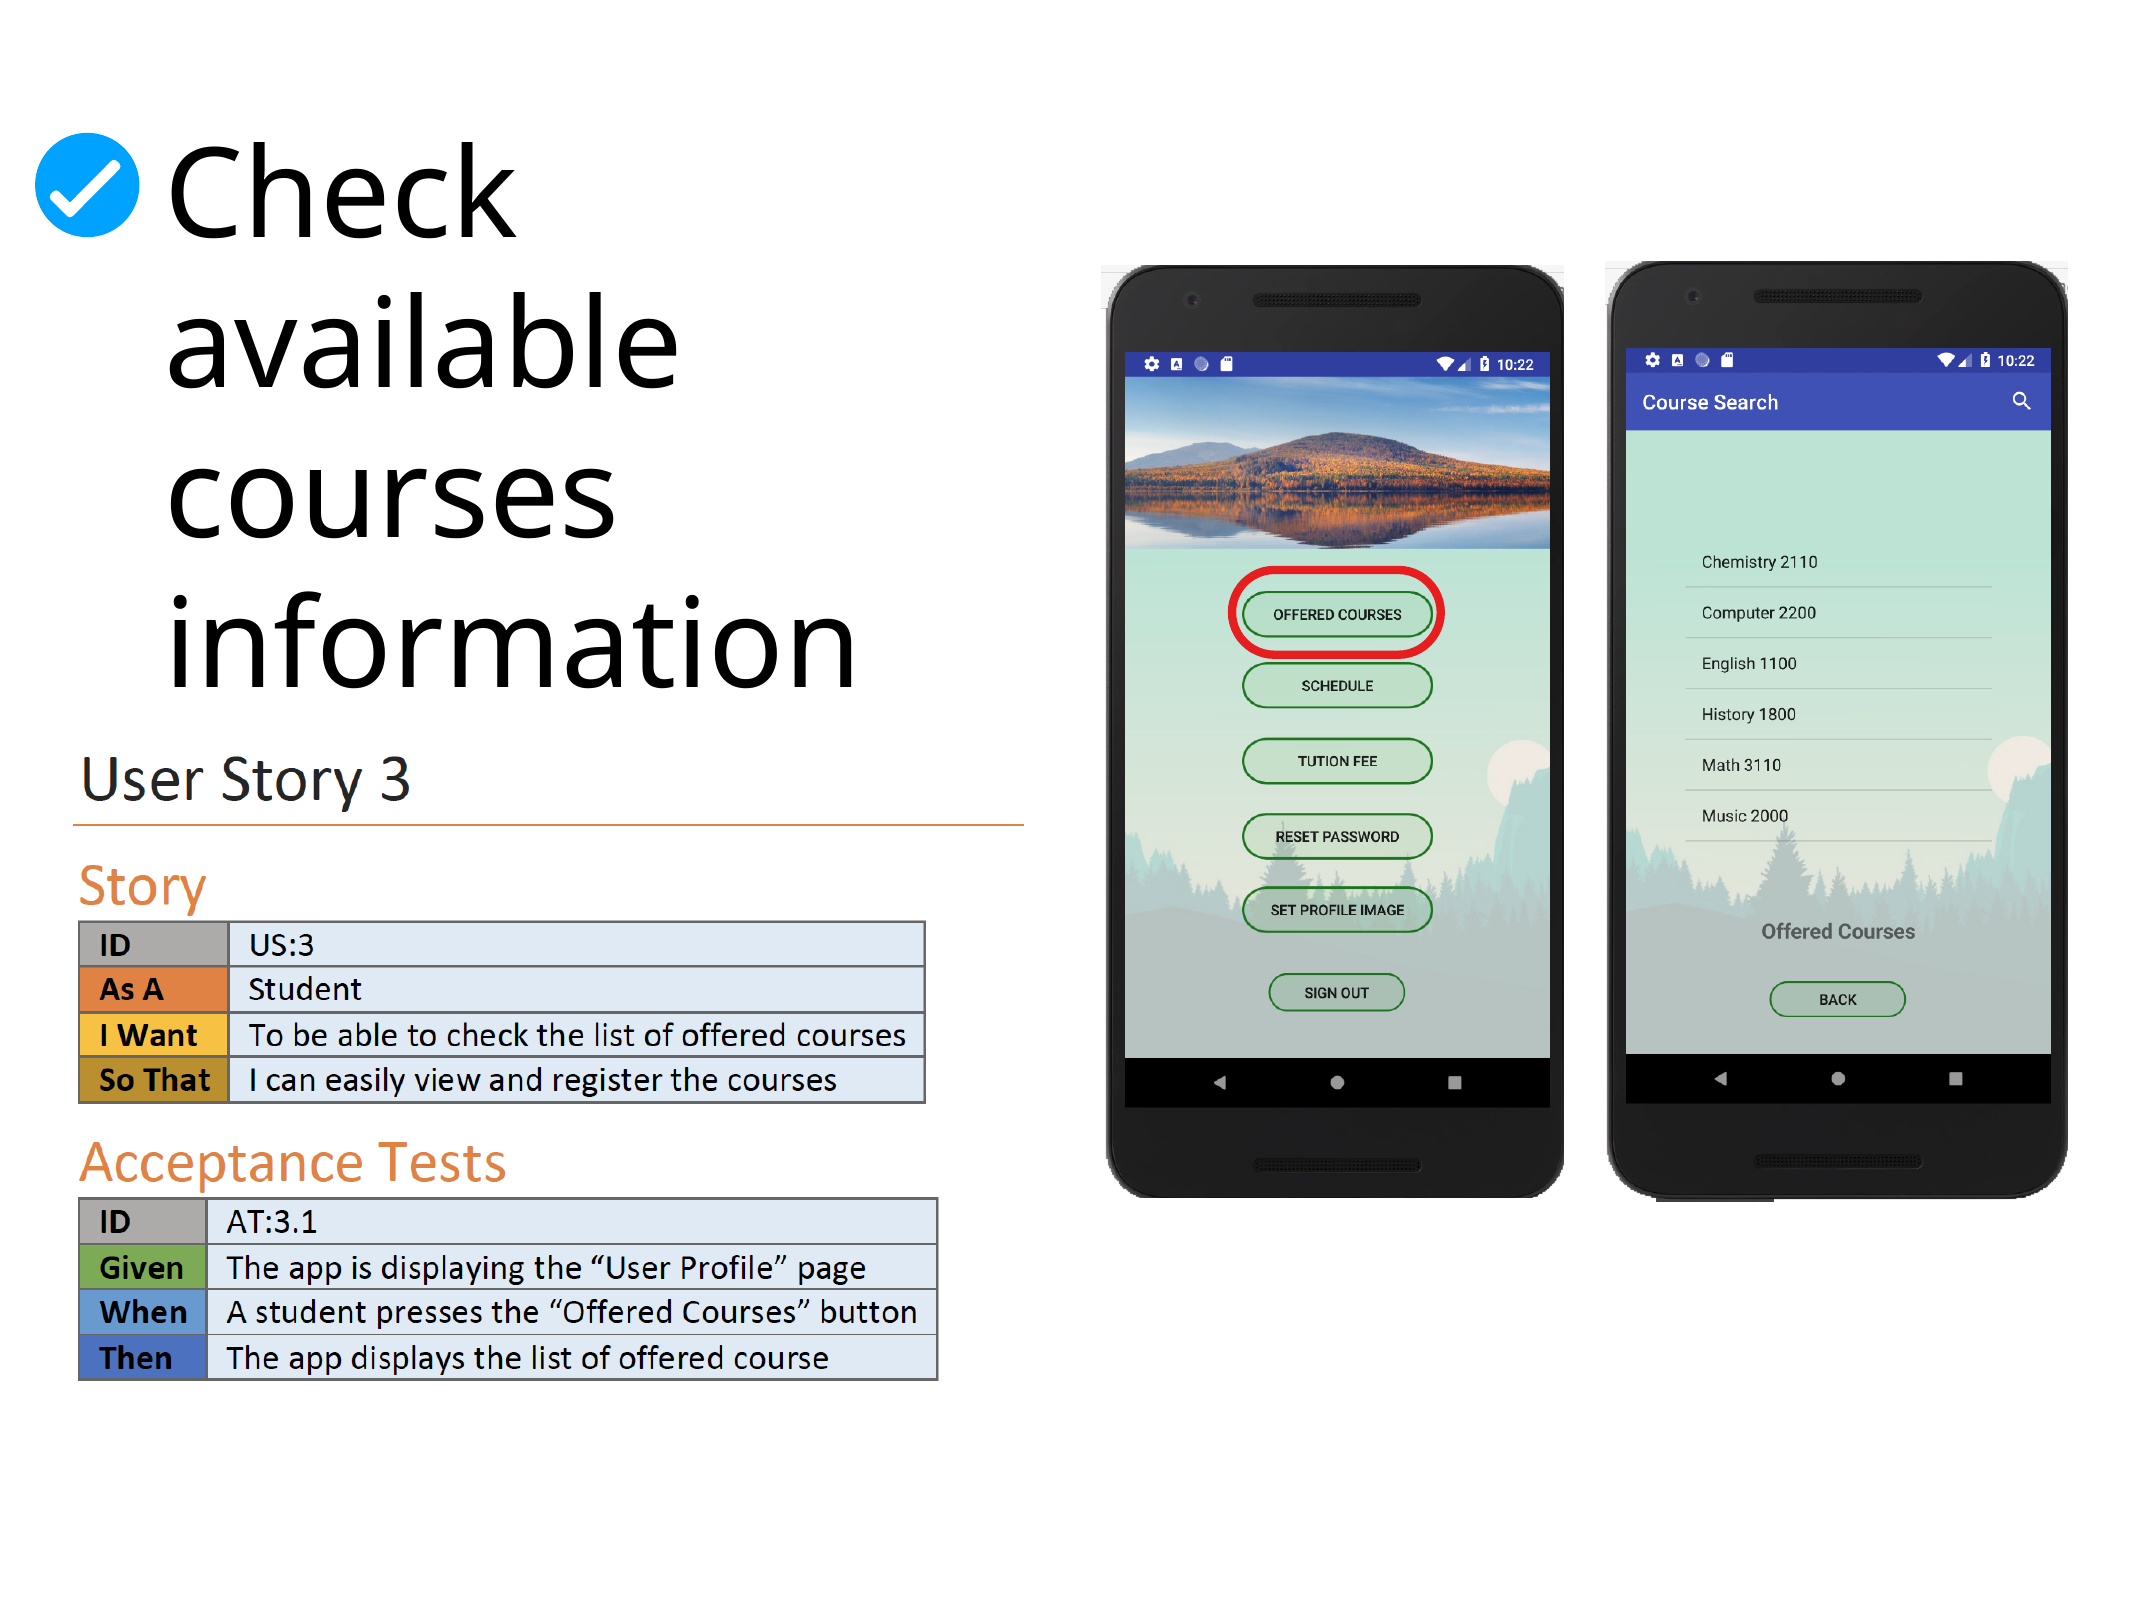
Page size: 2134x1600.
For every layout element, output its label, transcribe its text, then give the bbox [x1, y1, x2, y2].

text_box [35, 132, 140, 238]
picture [1605, 261, 2069, 1203]
picture [48, 717, 1024, 1421]
title Check available courses information [155, 103, 1032, 759]
picture [1100, 265, 1564, 1199]
